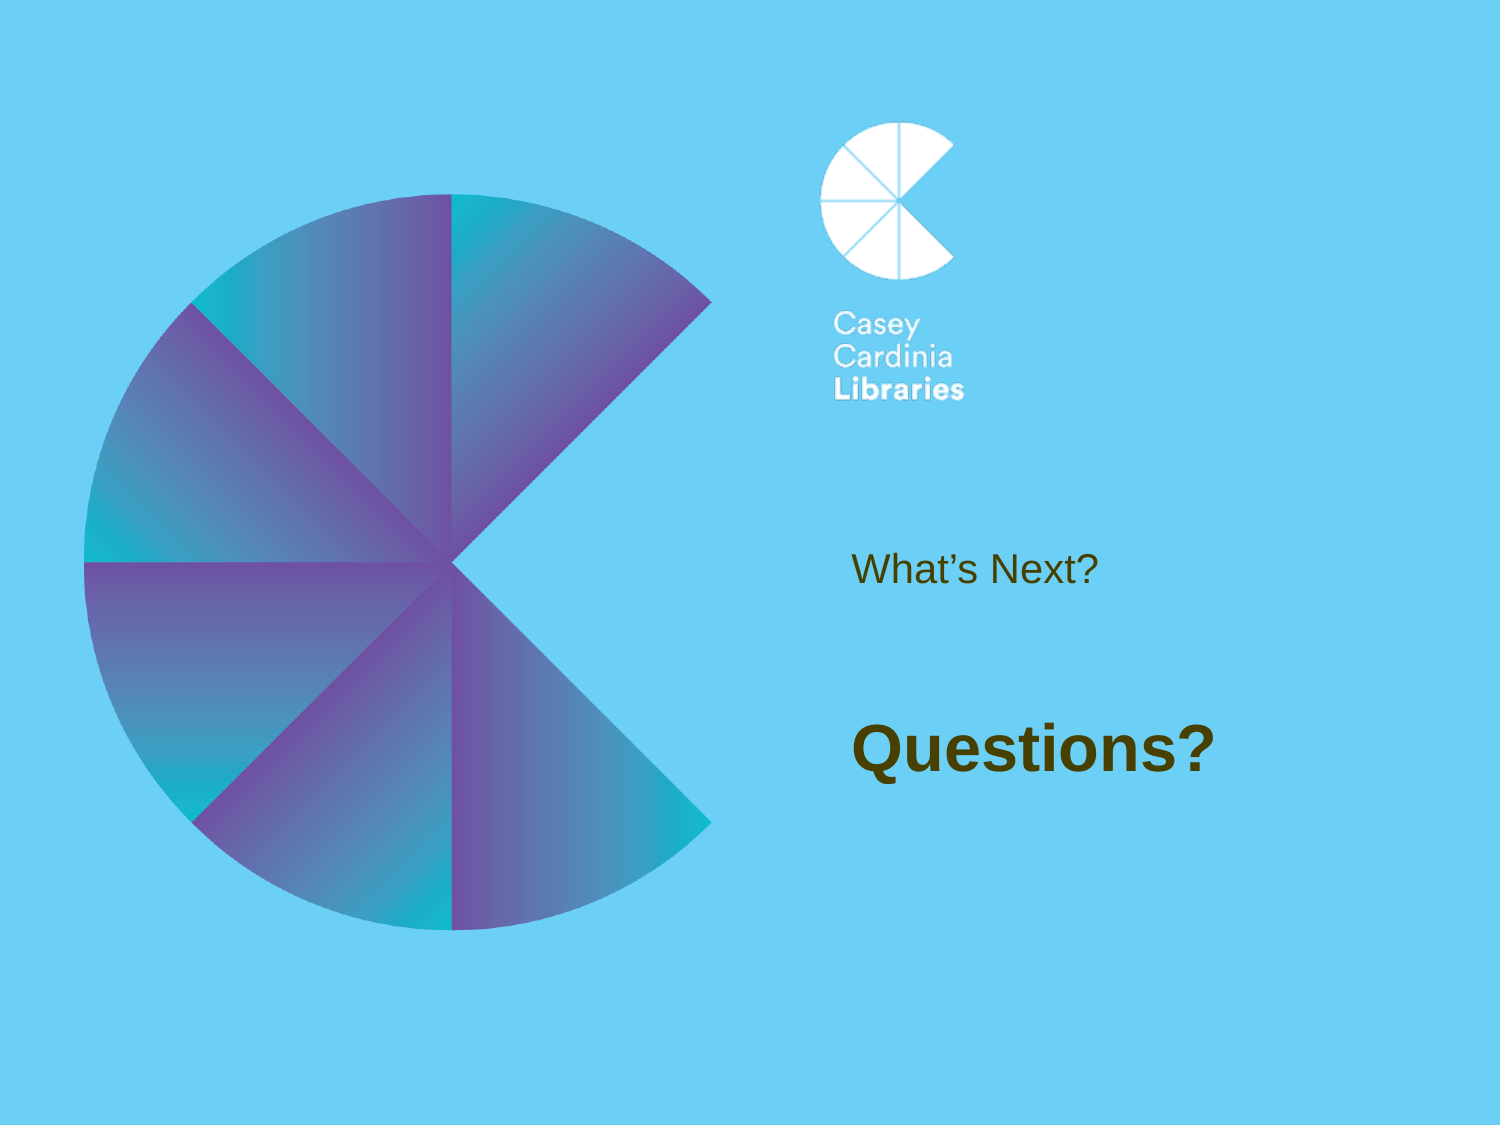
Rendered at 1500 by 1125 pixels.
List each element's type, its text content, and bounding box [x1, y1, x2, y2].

picture [0, 0, 1500, 1125]
list What’s Next? [836, 493, 1406, 600]
title Questions? [836, 617, 1406, 914]
